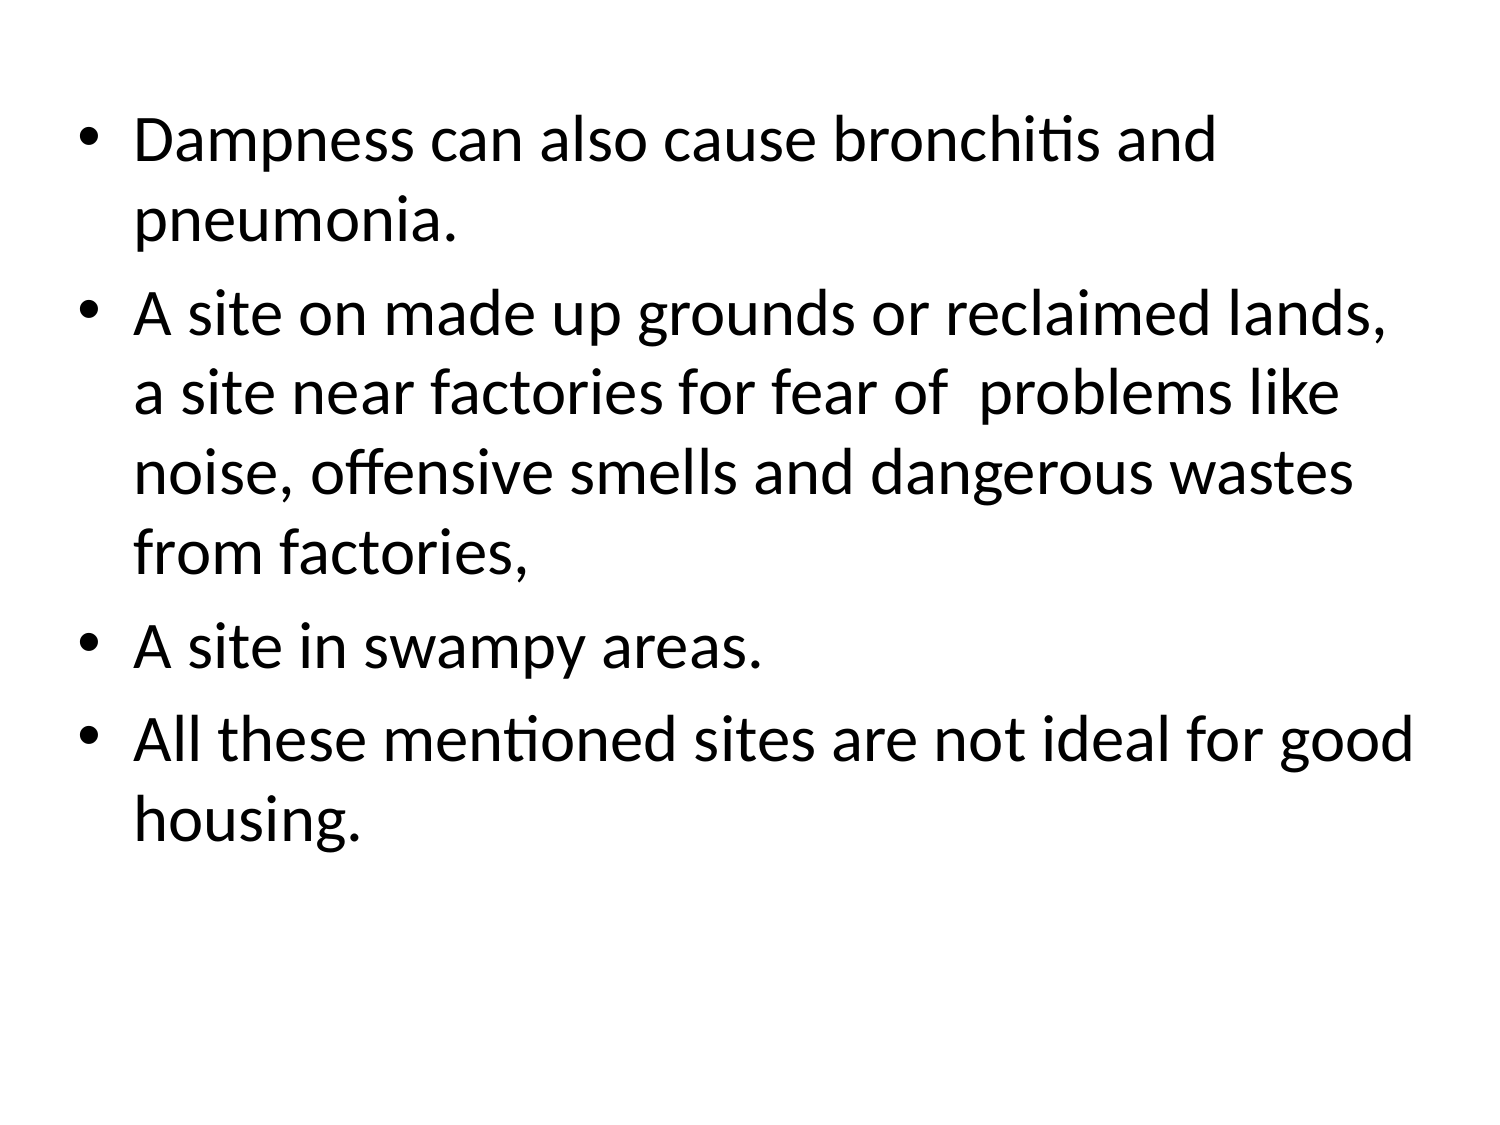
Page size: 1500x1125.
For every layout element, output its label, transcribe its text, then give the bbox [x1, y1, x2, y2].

list Dampness can also cause bronchitis and pneumonia. A site on made up grounds or reclaimed lands, a site near factories for fear of problems like noise, offensive smells and dangerous wastes from factories, A site in swampy areas. All these mentioned sites are not ideal for good housing. [62, 87, 1450, 1063]
